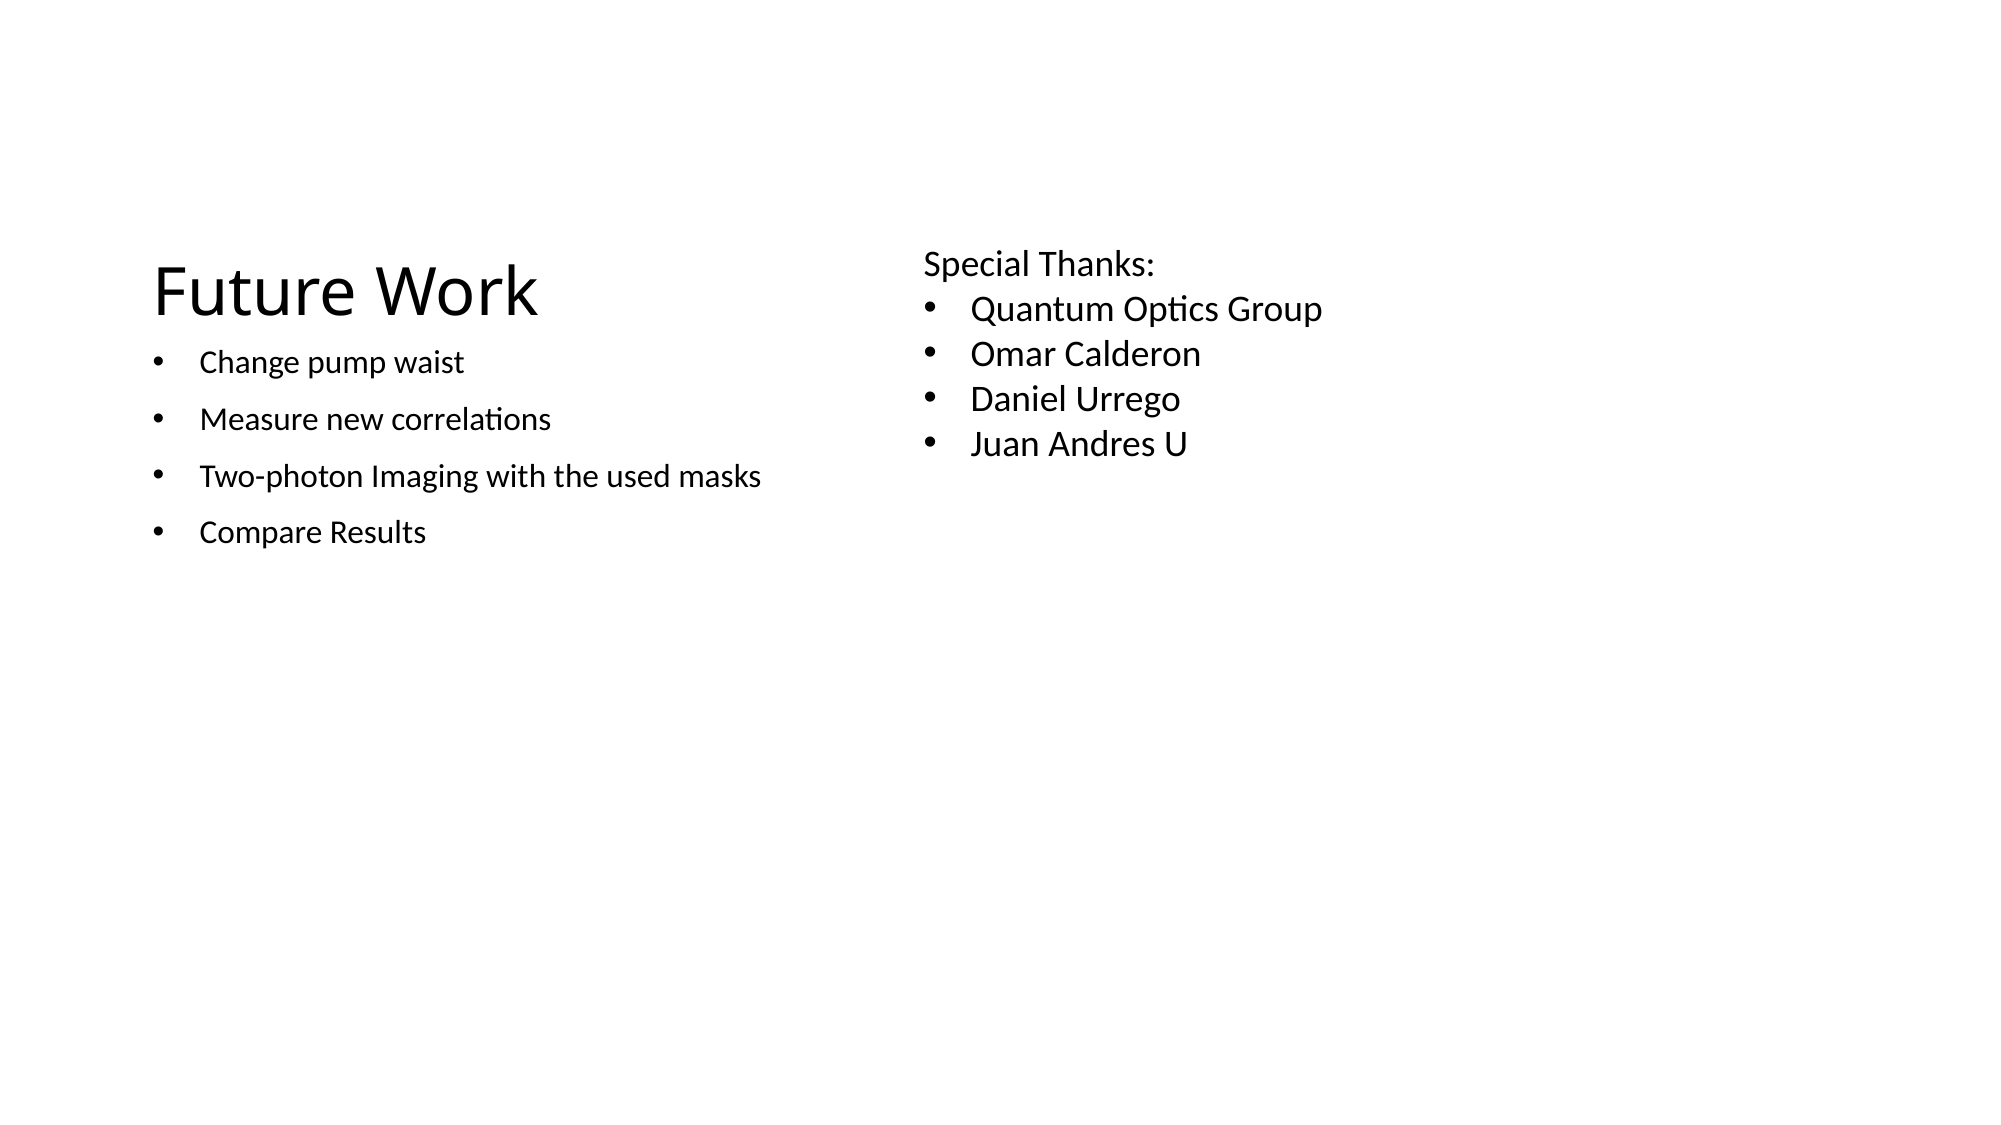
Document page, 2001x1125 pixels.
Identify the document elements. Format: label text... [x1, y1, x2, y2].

text_box Special Thanks: Quantum Optics Group Omar Calderon Daniel Urrego Juan Andres U [909, 186, 1903, 472]
title Future Work [137, 75, 783, 337]
list Change pump waist Measure new correlations Two-photon Imaging with the used masks Compare Results [137, 337, 783, 963]
